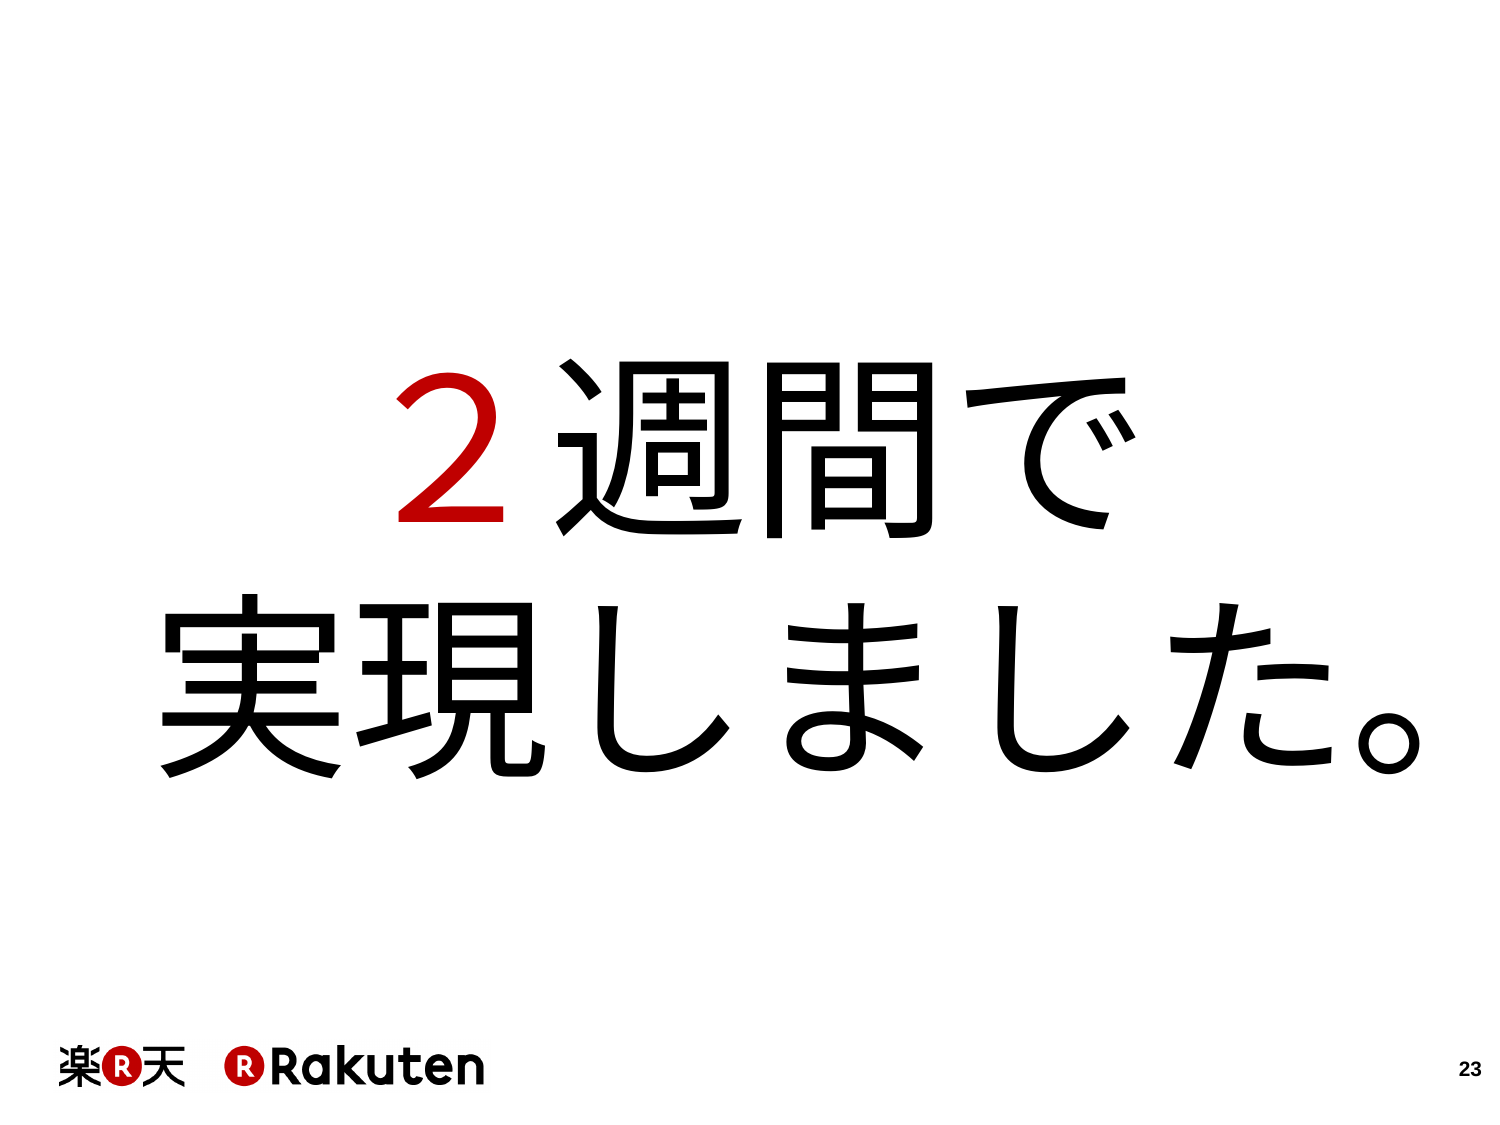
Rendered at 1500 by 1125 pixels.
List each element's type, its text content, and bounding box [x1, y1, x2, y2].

picture [53, 1039, 491, 1093]
text_box ２週間で 実現しました。 [58, 195, 1441, 930]
